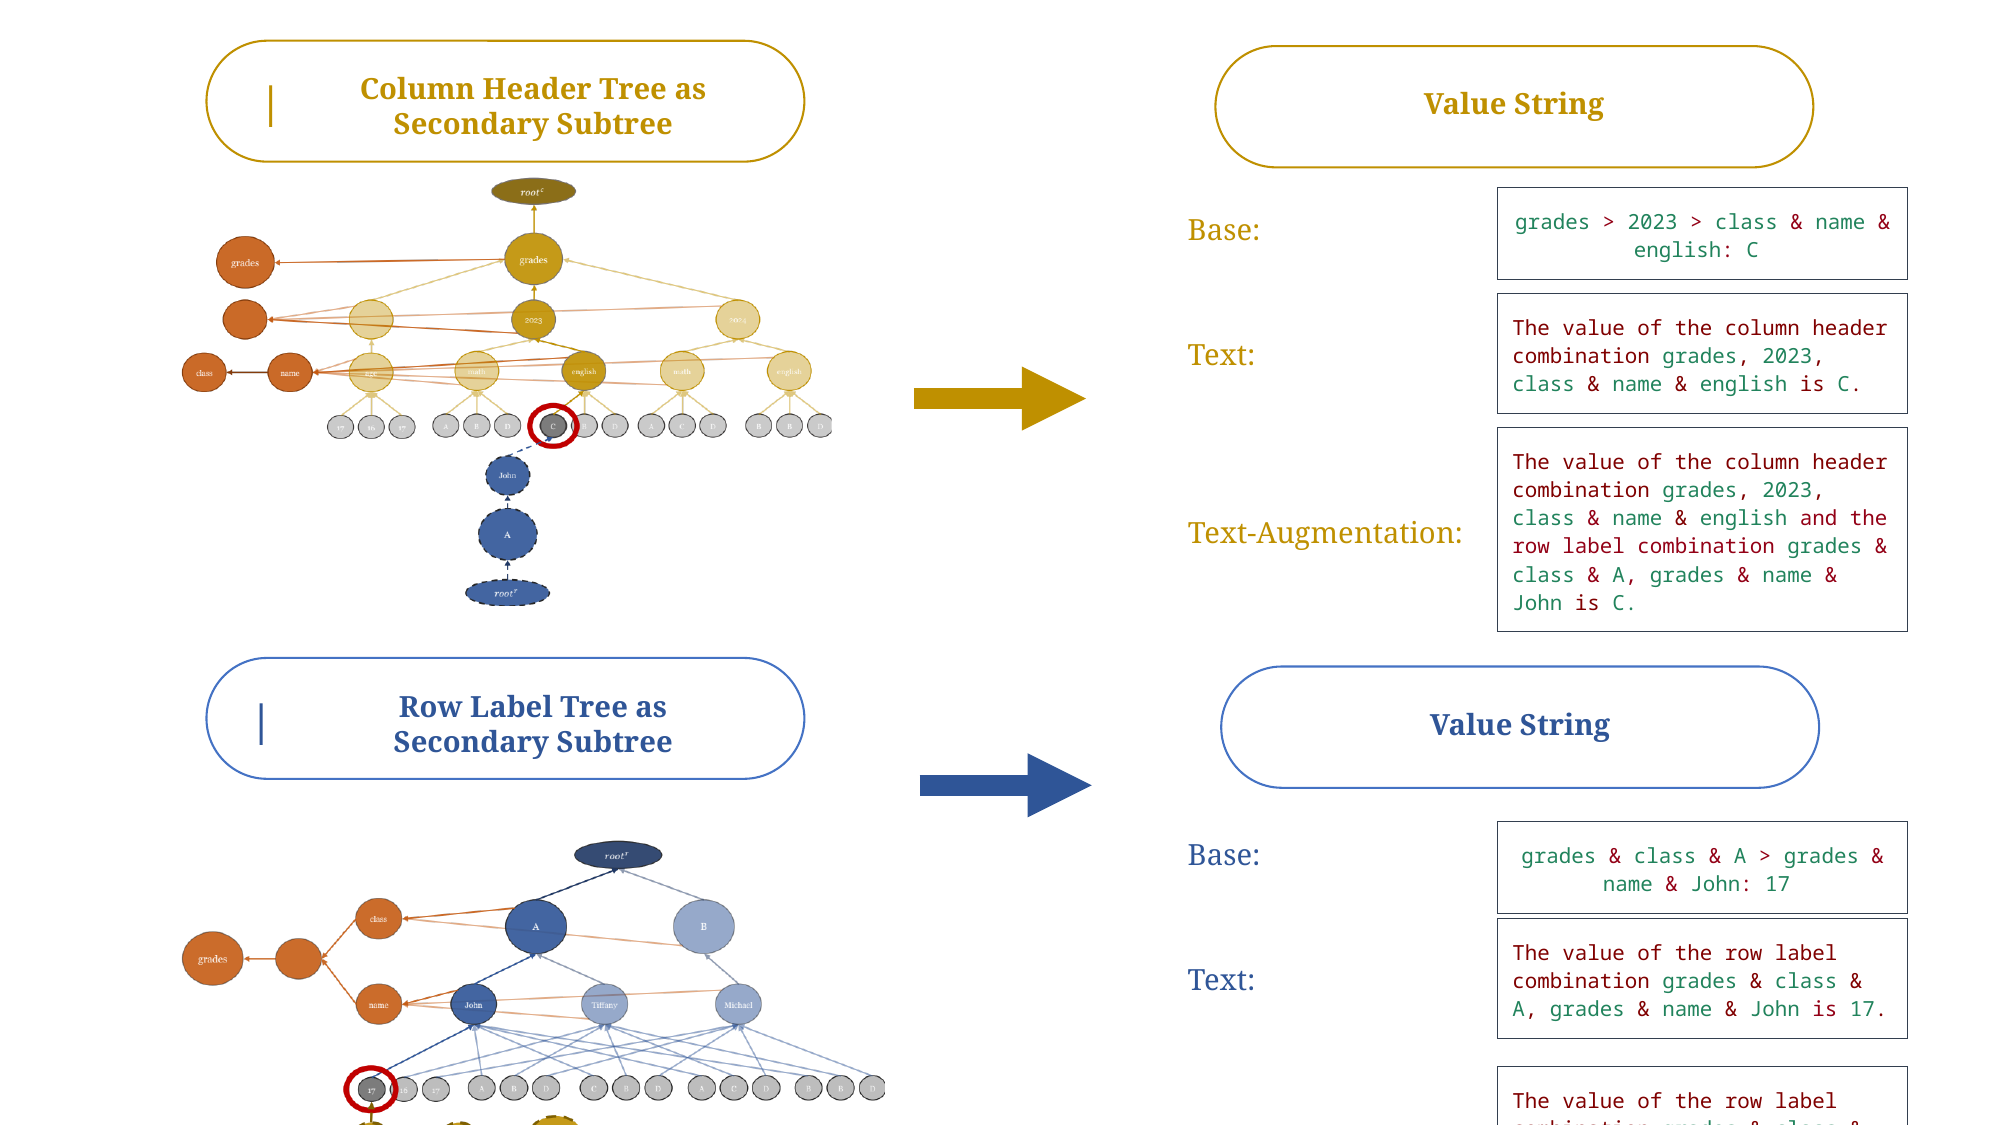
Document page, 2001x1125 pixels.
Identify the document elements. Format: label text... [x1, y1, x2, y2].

text_box The value of the row label combination grades & class & A, grades & name & John and the column header combination grades, class & name & age is 17. [1497, 1066, 1908, 1125]
text_box Value String [1299, 77, 1730, 128]
text_box The value of the row label combination grades & class & A, grades & name & John is 17. [1497, 918, 1908, 1039]
text_box Text-Augmentation: [1173, 506, 1480, 557]
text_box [1221, 666, 1820, 788]
text_box Base: [1173, 828, 1314, 879]
text_box Text: [1173, 329, 1521, 379]
text_box [1214, 45, 1815, 169]
text_box grades & class & A > grades & name & John: 17 [1497, 821, 1908, 914]
text_box Base: [1173, 203, 1314, 254]
text_box Text: [1173, 954, 1521, 1004]
picture [181, 840, 885, 1125]
picture [181, 177, 832, 606]
text_box The value of the column header combination grades, 2023, class & name & english is C. [1497, 293, 1908, 414]
text_box Column Header Tree as Secondary Subtree [318, 63, 749, 148]
text_box The value of the column header combination grades, 2023, class & name & english and the row label combination grades & class & A, grades & name & John is C. [1497, 427, 1908, 632]
text_box grades > 2023 > class & name & english: C [1497, 187, 1908, 280]
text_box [206, 657, 805, 788]
